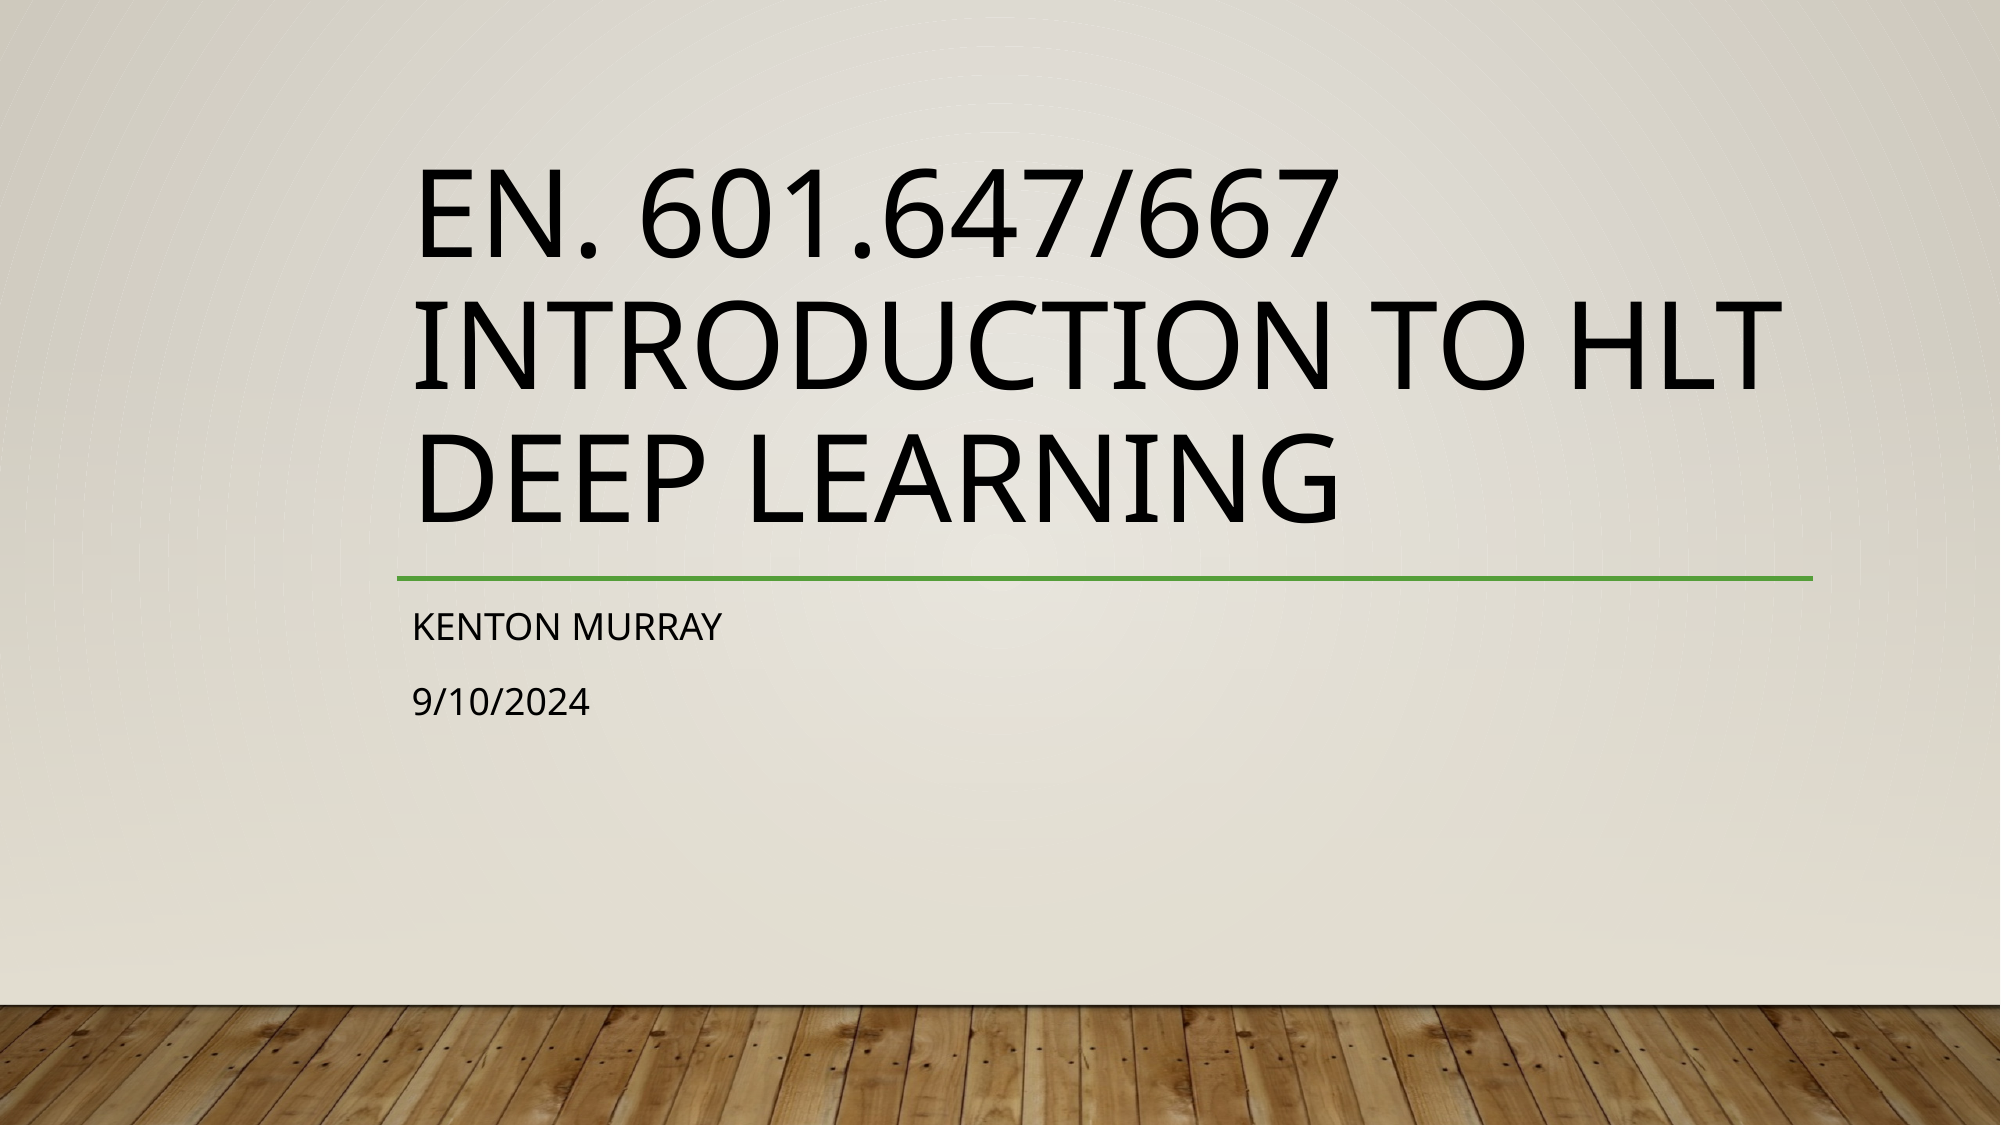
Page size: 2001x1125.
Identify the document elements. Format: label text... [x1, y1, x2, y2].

title EN. 601.647/667 Introduction to HLT Deep Learning [396, 131, 1814, 549]
picture [0, 1005, 2000, 1125]
subtitle Kenton Murray 9/10/2024 [396, 579, 1814, 740]
